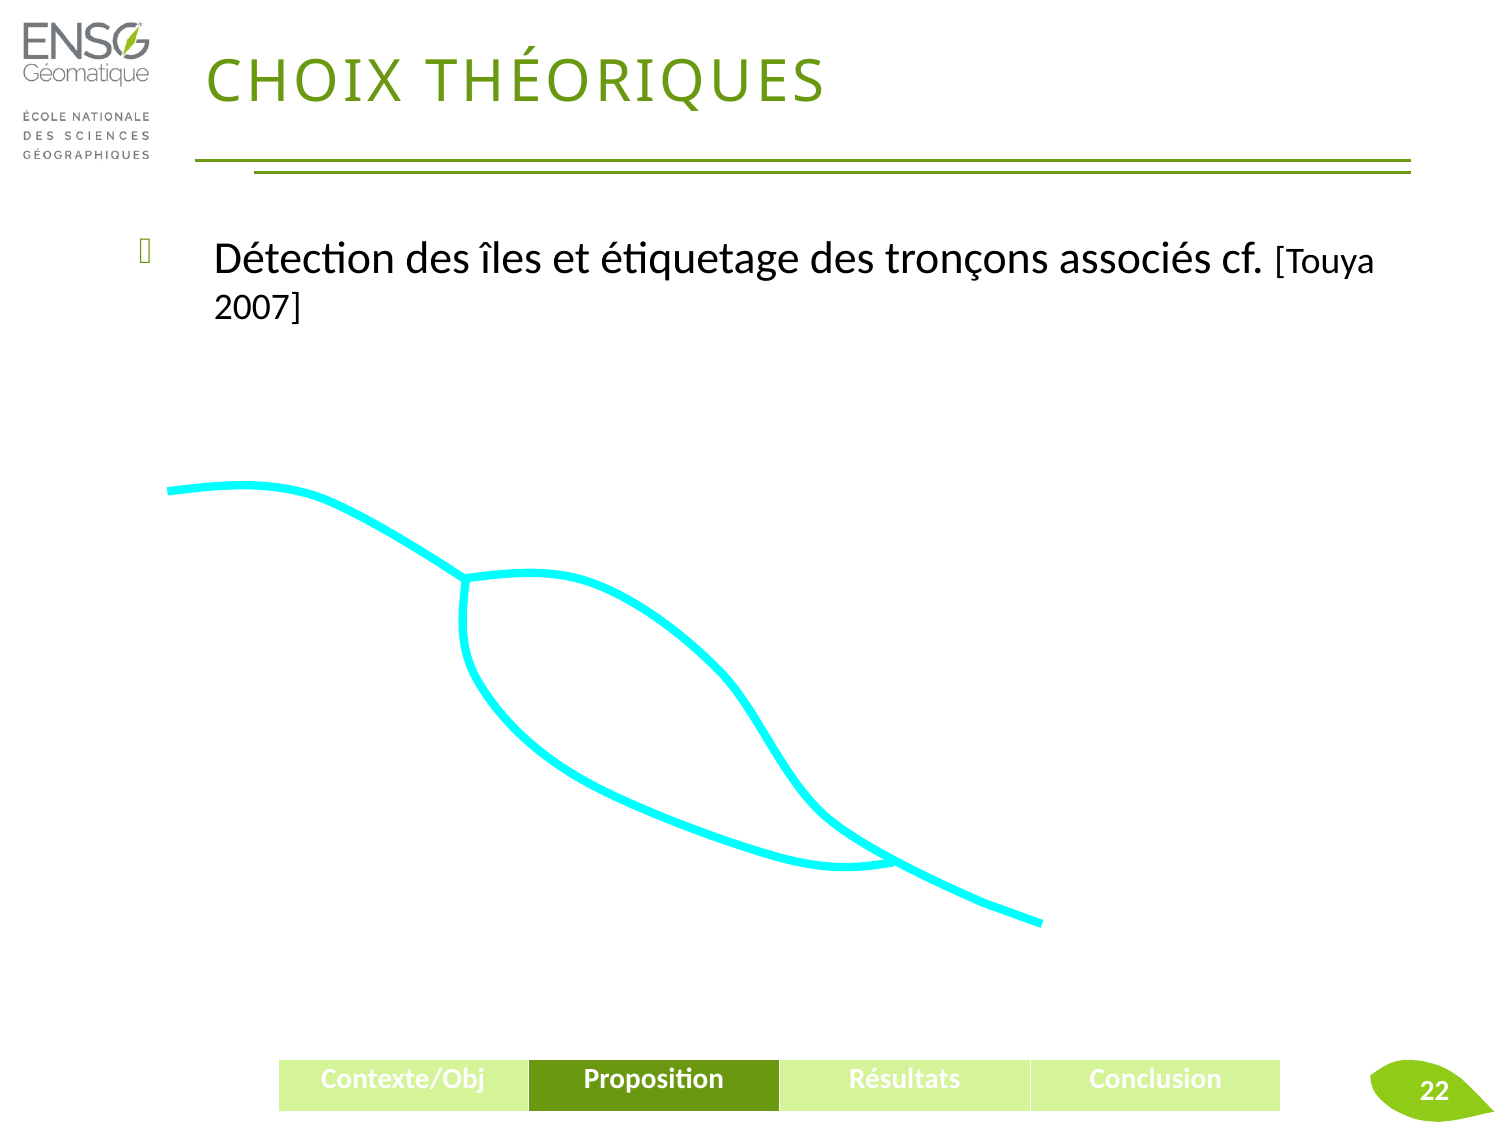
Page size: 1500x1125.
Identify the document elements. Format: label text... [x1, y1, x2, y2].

picture [2, 1, 170, 180]
text_box [166, 481, 465, 582]
list Détection des îles et étiquetage des tronçons associés cf. [Touya 2007] [123, 219, 1436, 385]
slide_number 22 [1376, 1058, 1465, 1114]
title Choix théoriques [190, 19, 1408, 138]
text_box [465, 568, 1044, 928]
text_box [458, 579, 895, 872]
